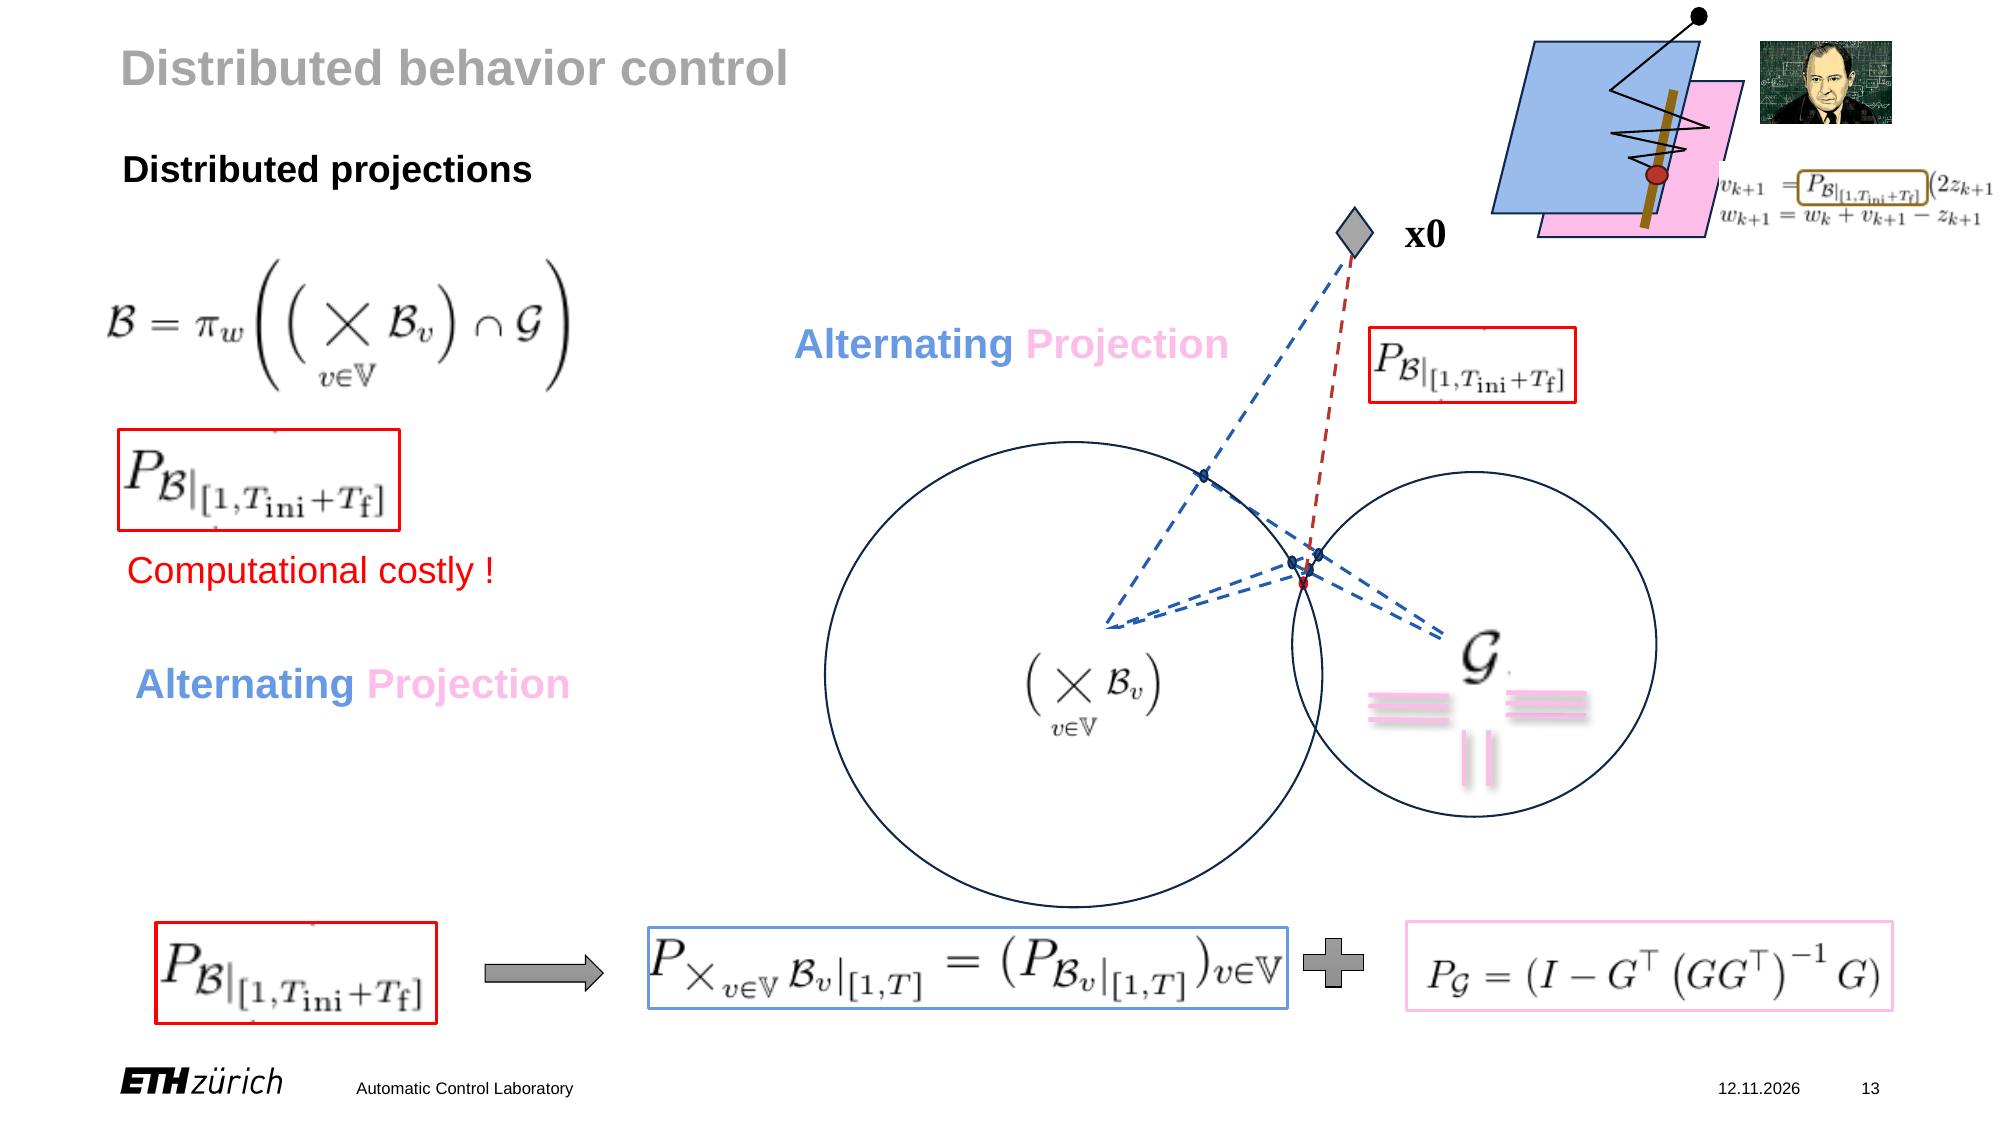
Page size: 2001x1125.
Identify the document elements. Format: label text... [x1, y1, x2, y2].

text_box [1090, 264, 1303, 442]
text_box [1292, 471, 1657, 817]
footer Automatic Control Laboratory [356, 1069, 1243, 1106]
picture [79, 240, 577, 408]
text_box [1303, 255, 1352, 471]
picture [157, 924, 436, 1023]
picture [1408, 923, 1891, 1010]
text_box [824, 442, 1323, 908]
text_box x0 [1390, 198, 1519, 264]
title Distributed behavior control [120, 42, 1491, 123]
text_box [1303, 938, 1364, 988]
text_box Alternating Projection [120, 649, 751, 714]
text_box Computational costly ! [112, 538, 564, 599]
slide_number 13 [1827, 1069, 1880, 1106]
text_box Alternating Projection [778, 309, 1090, 376]
picture [119, 431, 398, 529]
picture [120, 1067, 282, 1094]
text_box [1335, 205, 1375, 260]
picture [649, 928, 1286, 1007]
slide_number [1718, 1069, 1819, 1106]
text_box [484, 954, 604, 993]
text_box Distributed projections [107, 137, 1193, 198]
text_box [1491, 7, 2000, 238]
picture [1371, 329, 1574, 401]
